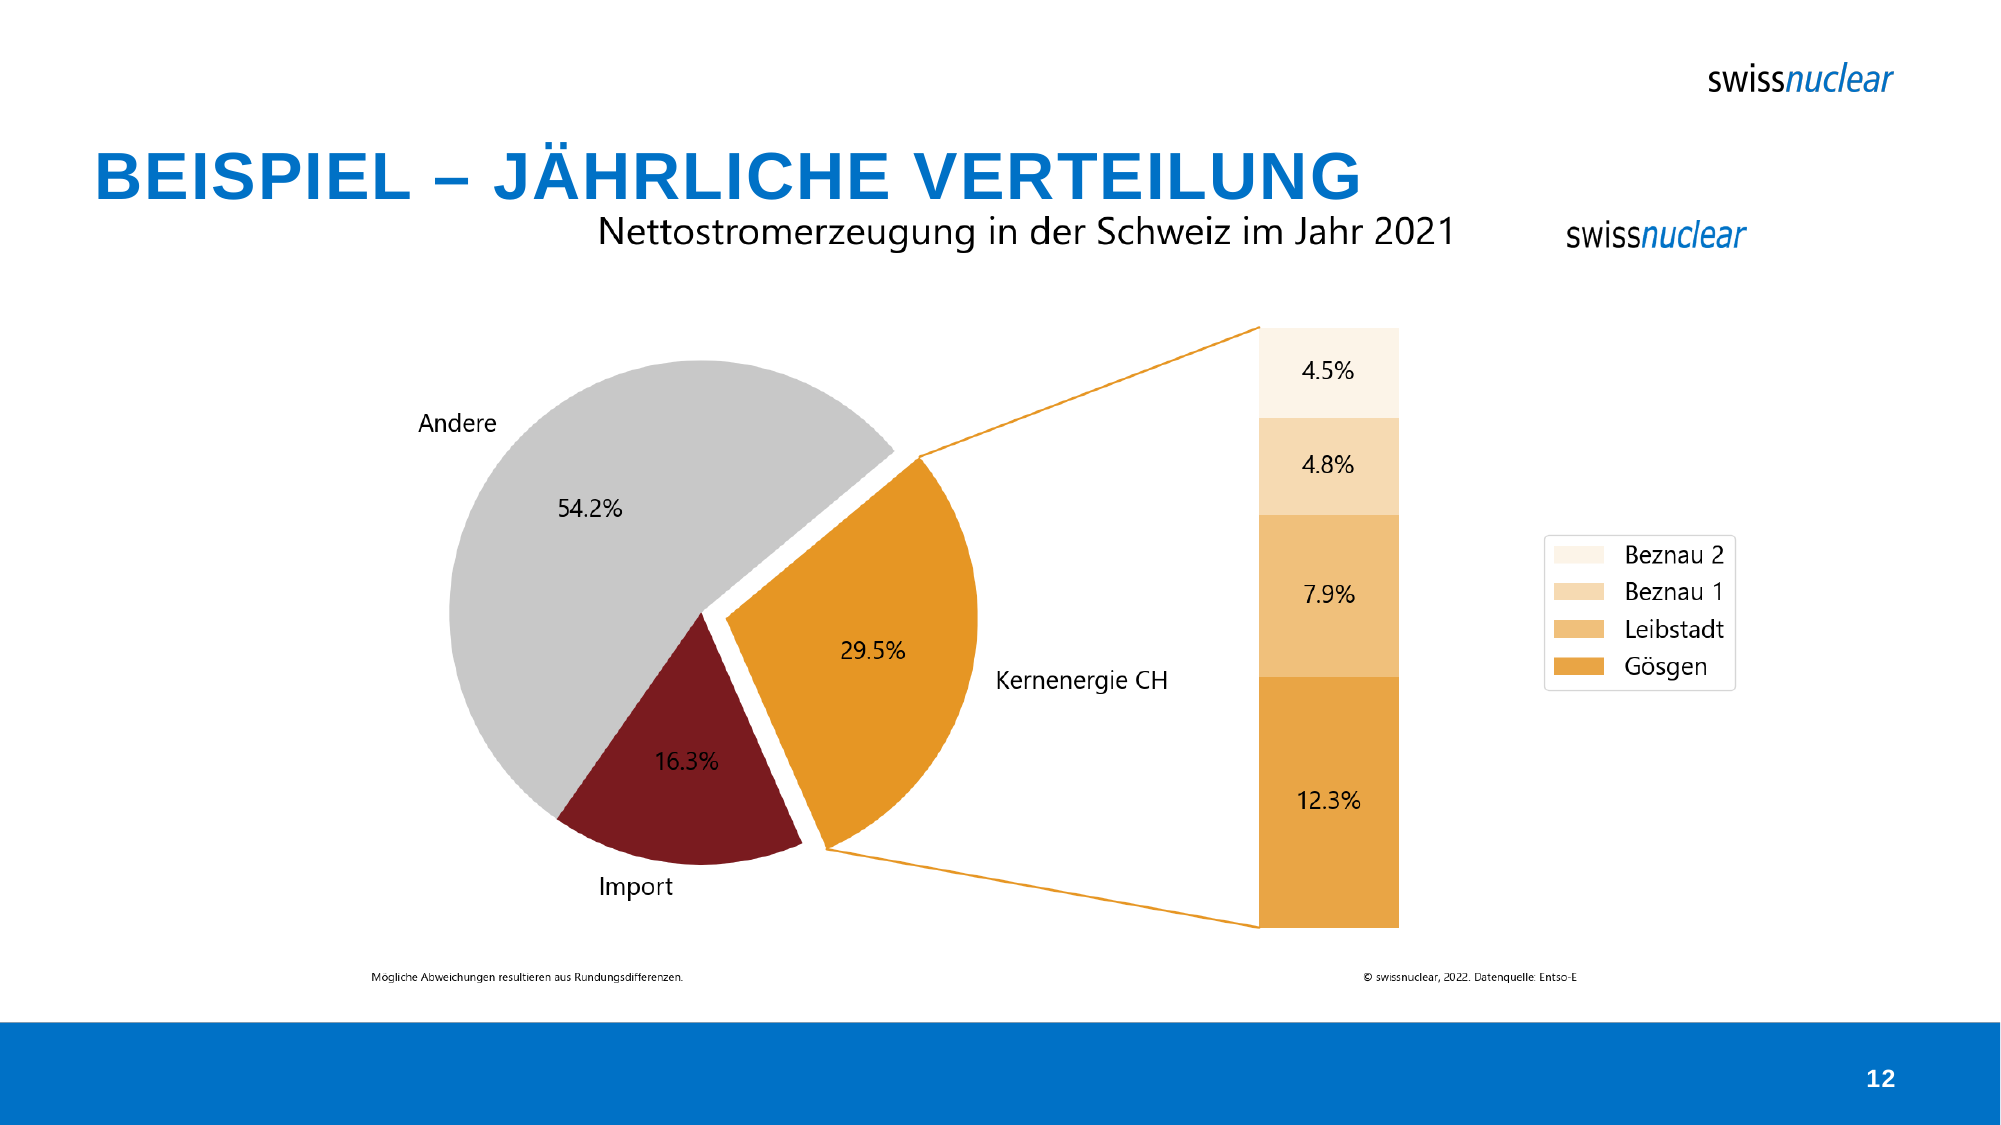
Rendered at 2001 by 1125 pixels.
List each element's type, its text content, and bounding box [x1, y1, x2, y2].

title Beispiel – Jährliche Verteilung [94, 141, 1896, 273]
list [245, 207, 1755, 1005]
slide_number 12 [1841, 1032, 1896, 1092]
picture [1709, 62, 1894, 92]
